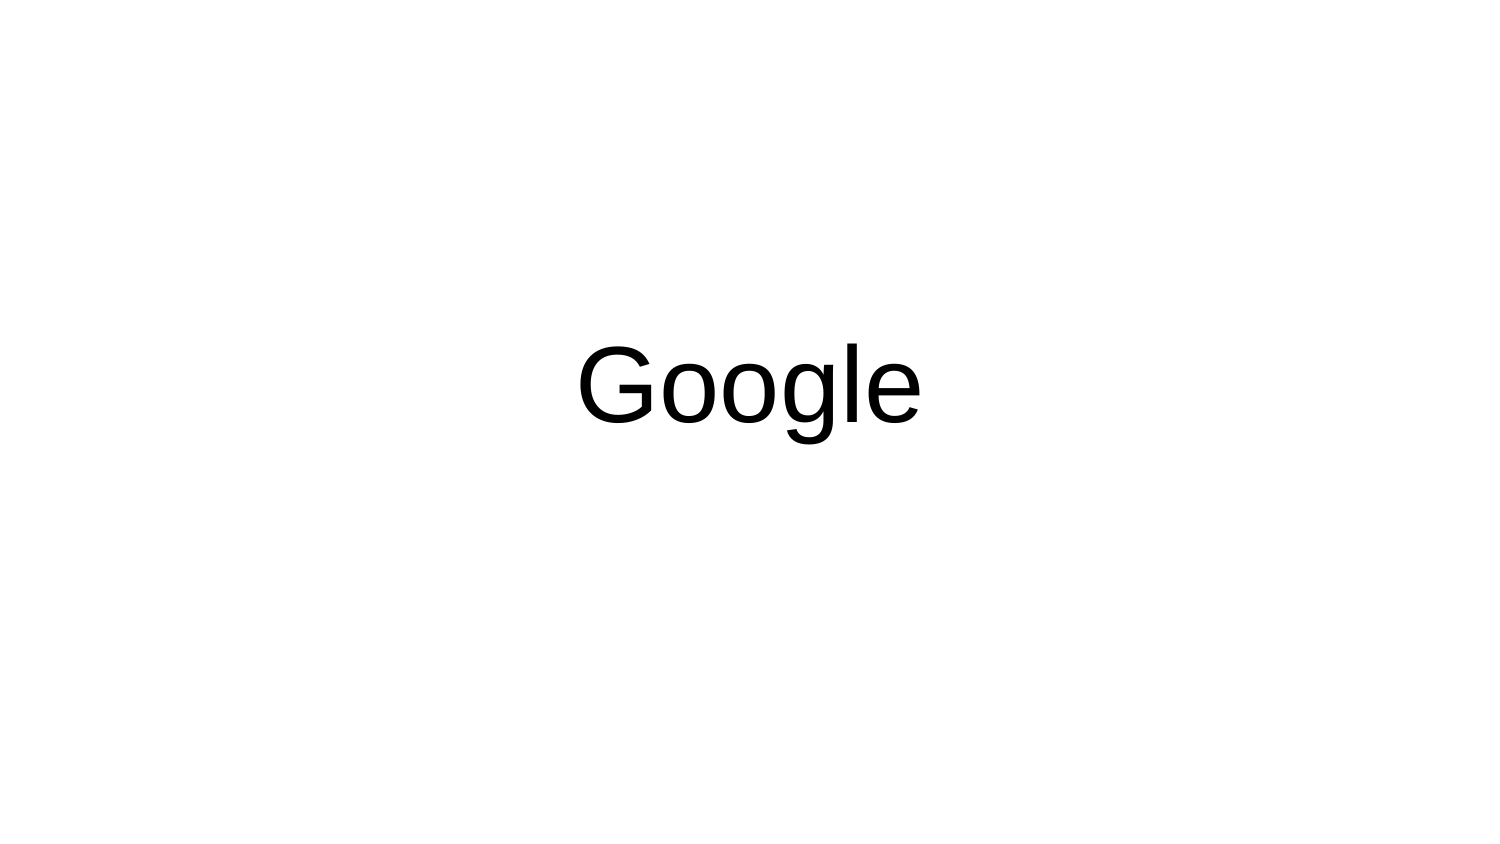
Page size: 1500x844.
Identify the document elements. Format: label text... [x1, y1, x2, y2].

title Google [51, 122, 1449, 459]
